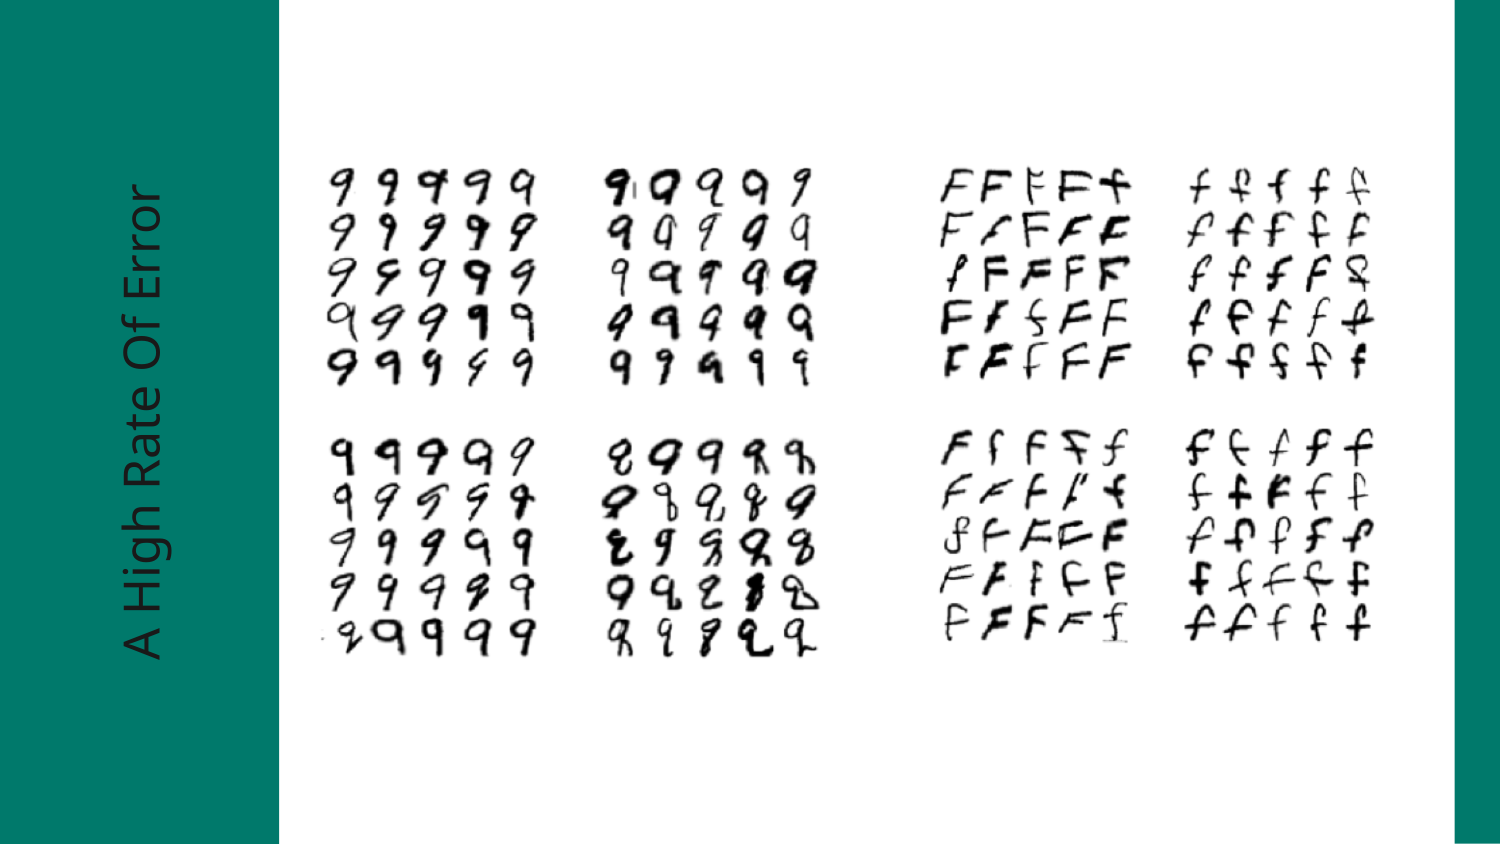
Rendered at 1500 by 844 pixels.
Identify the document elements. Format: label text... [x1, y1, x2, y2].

title A High Rate Of Error [83, 26, 196, 818]
picture [925, 148, 1424, 671]
picture [305, 148, 846, 696]
